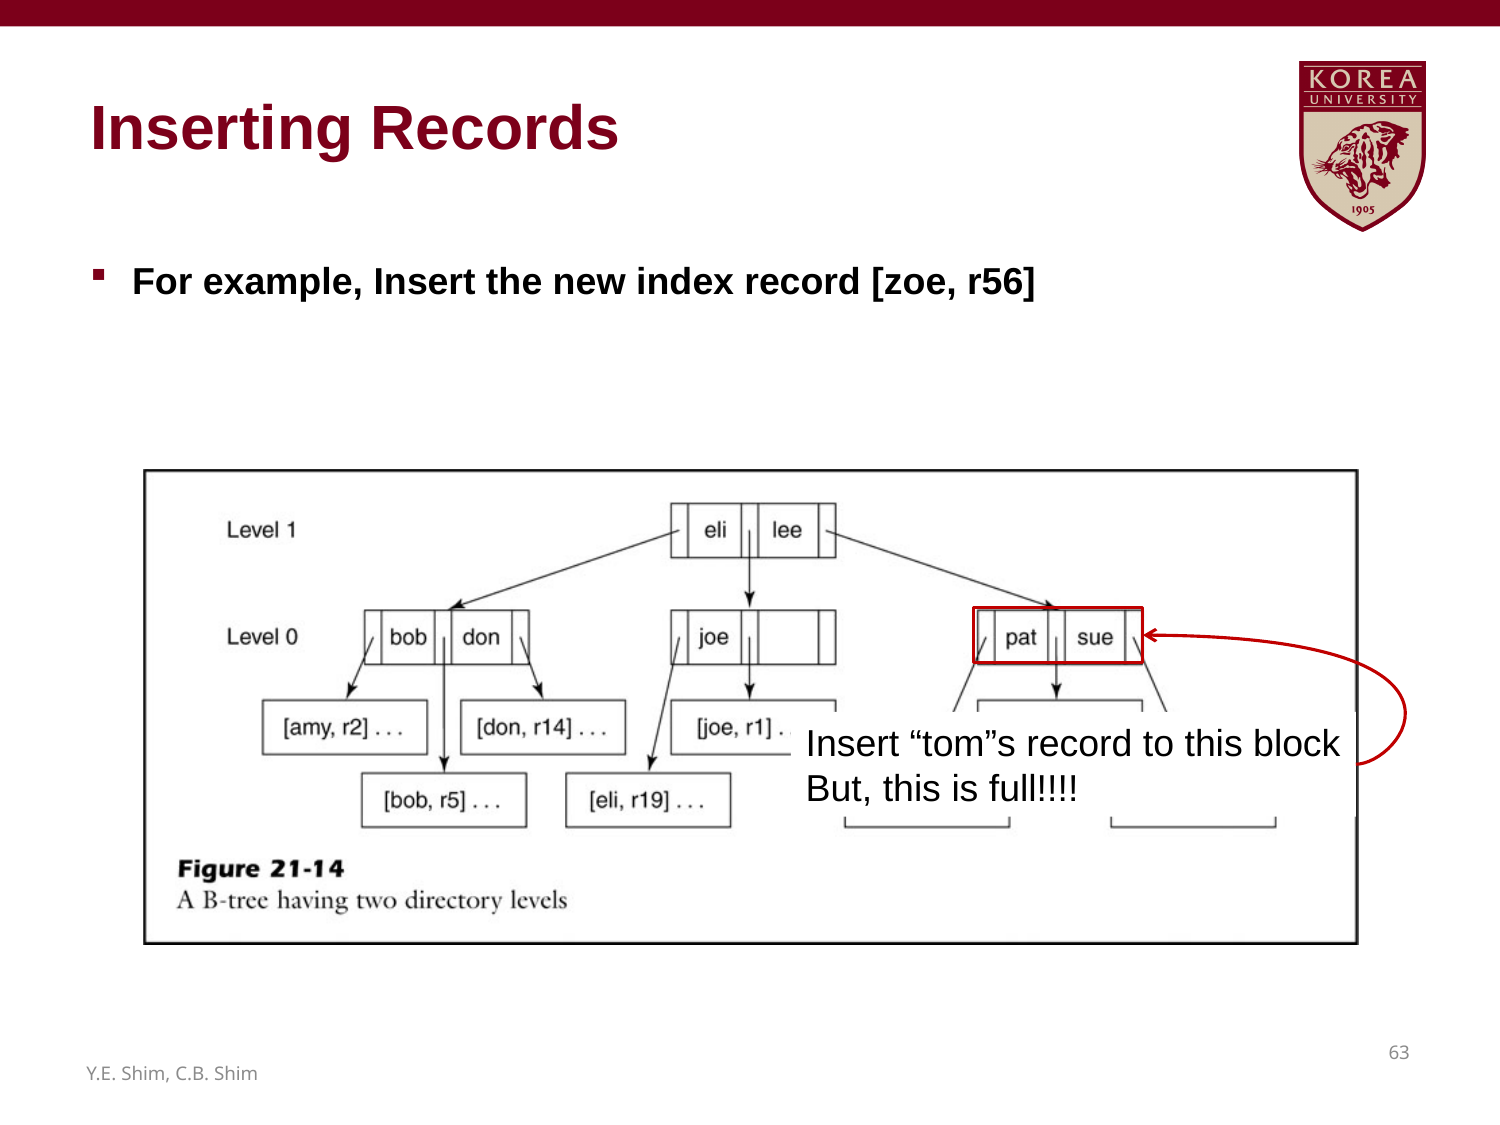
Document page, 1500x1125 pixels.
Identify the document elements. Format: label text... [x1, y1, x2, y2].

slide_number 62 [1074, 1023, 1425, 1084]
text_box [1142, 634, 1360, 766]
title Inserting Records [75, 30, 1425, 219]
picture [143, 469, 1360, 945]
list For example, Insert the new index record [zoe, r56] [75, 243, 1425, 986]
picture [1299, 61, 1426, 232]
